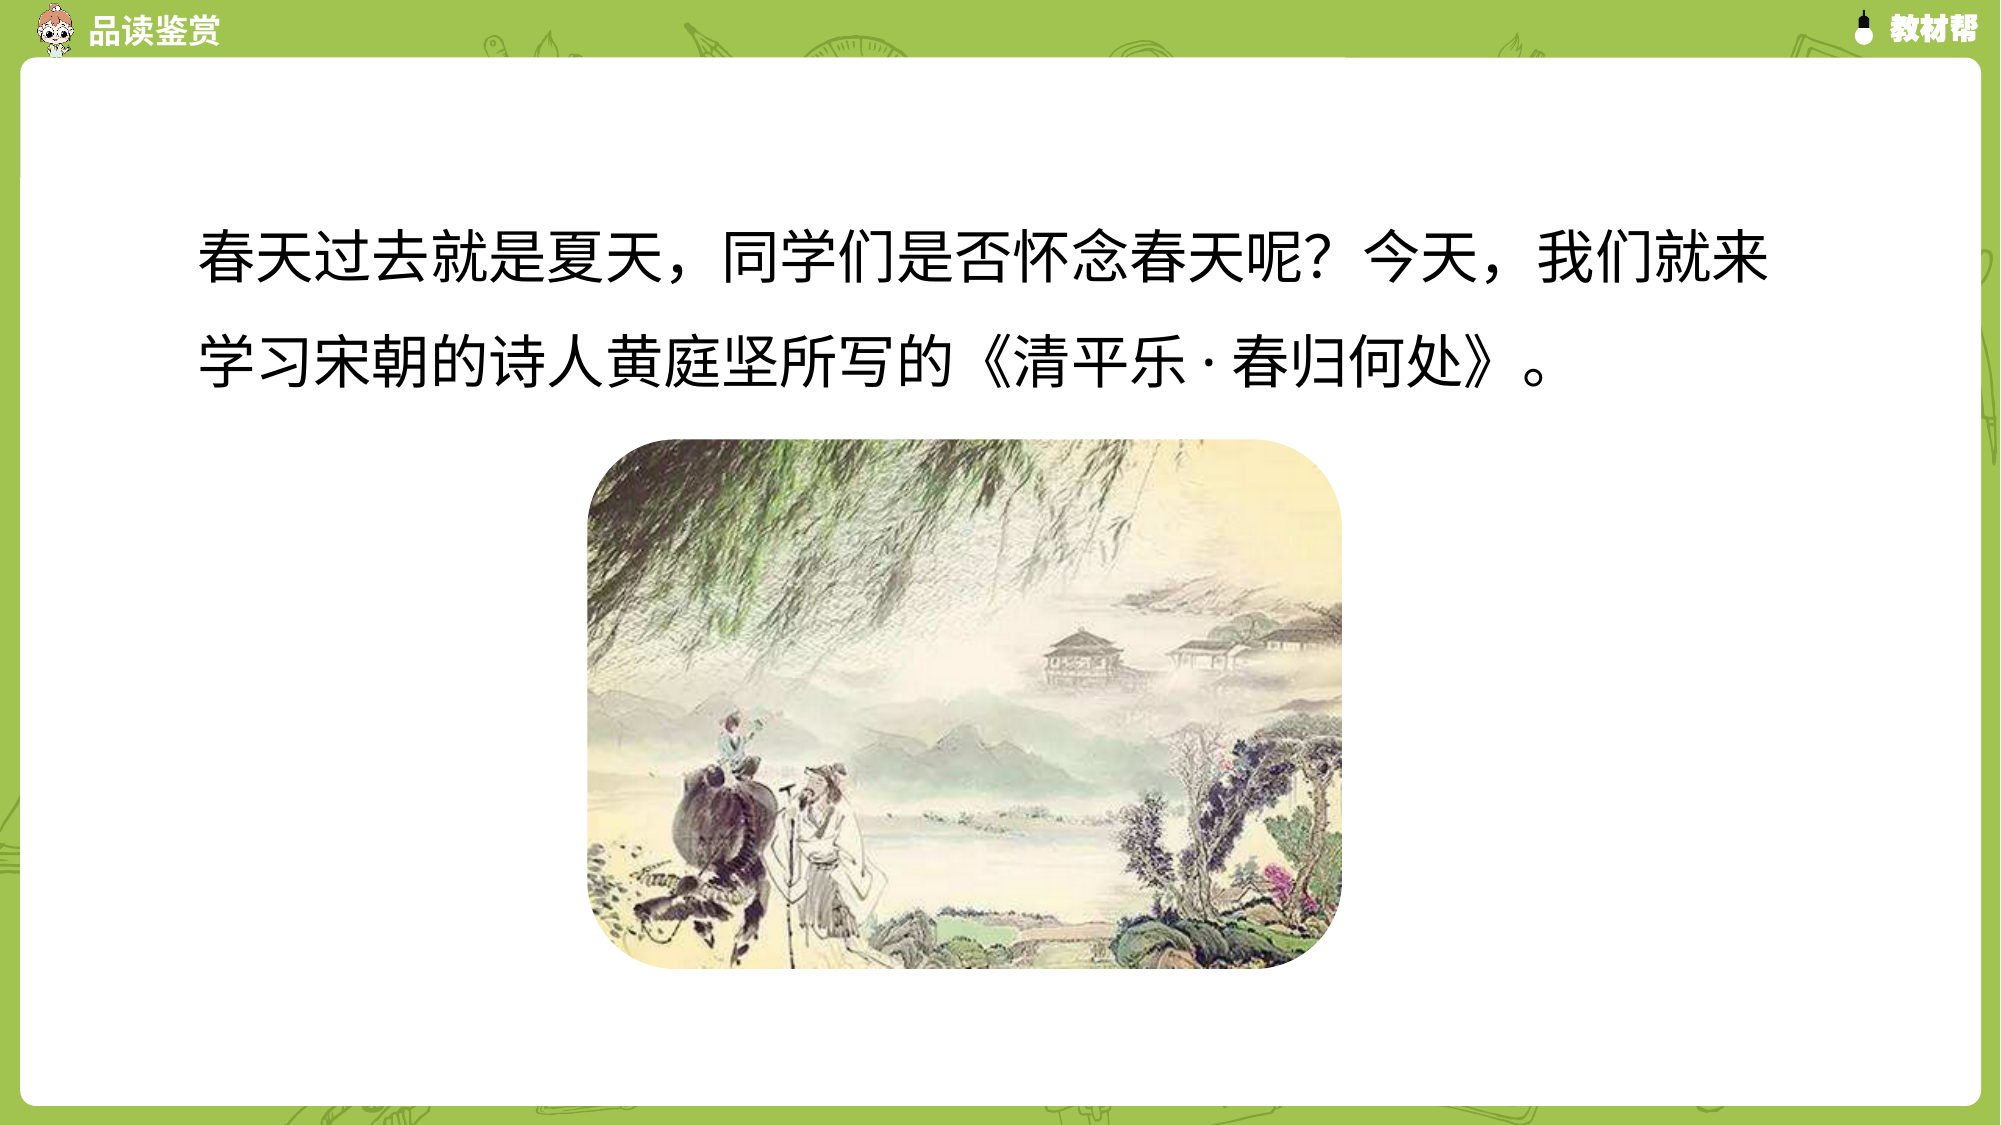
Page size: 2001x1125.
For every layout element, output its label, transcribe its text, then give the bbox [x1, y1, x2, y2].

picture [36, 1, 75, 58]
picture [587, 439, 1342, 970]
text_box 春天过去就是夏天，同学们是否怀念春天呢？今天，我们就来学习宋朝的诗人黄庭坚所写的《清平乐·春归何处》。 [182, 178, 1811, 403]
